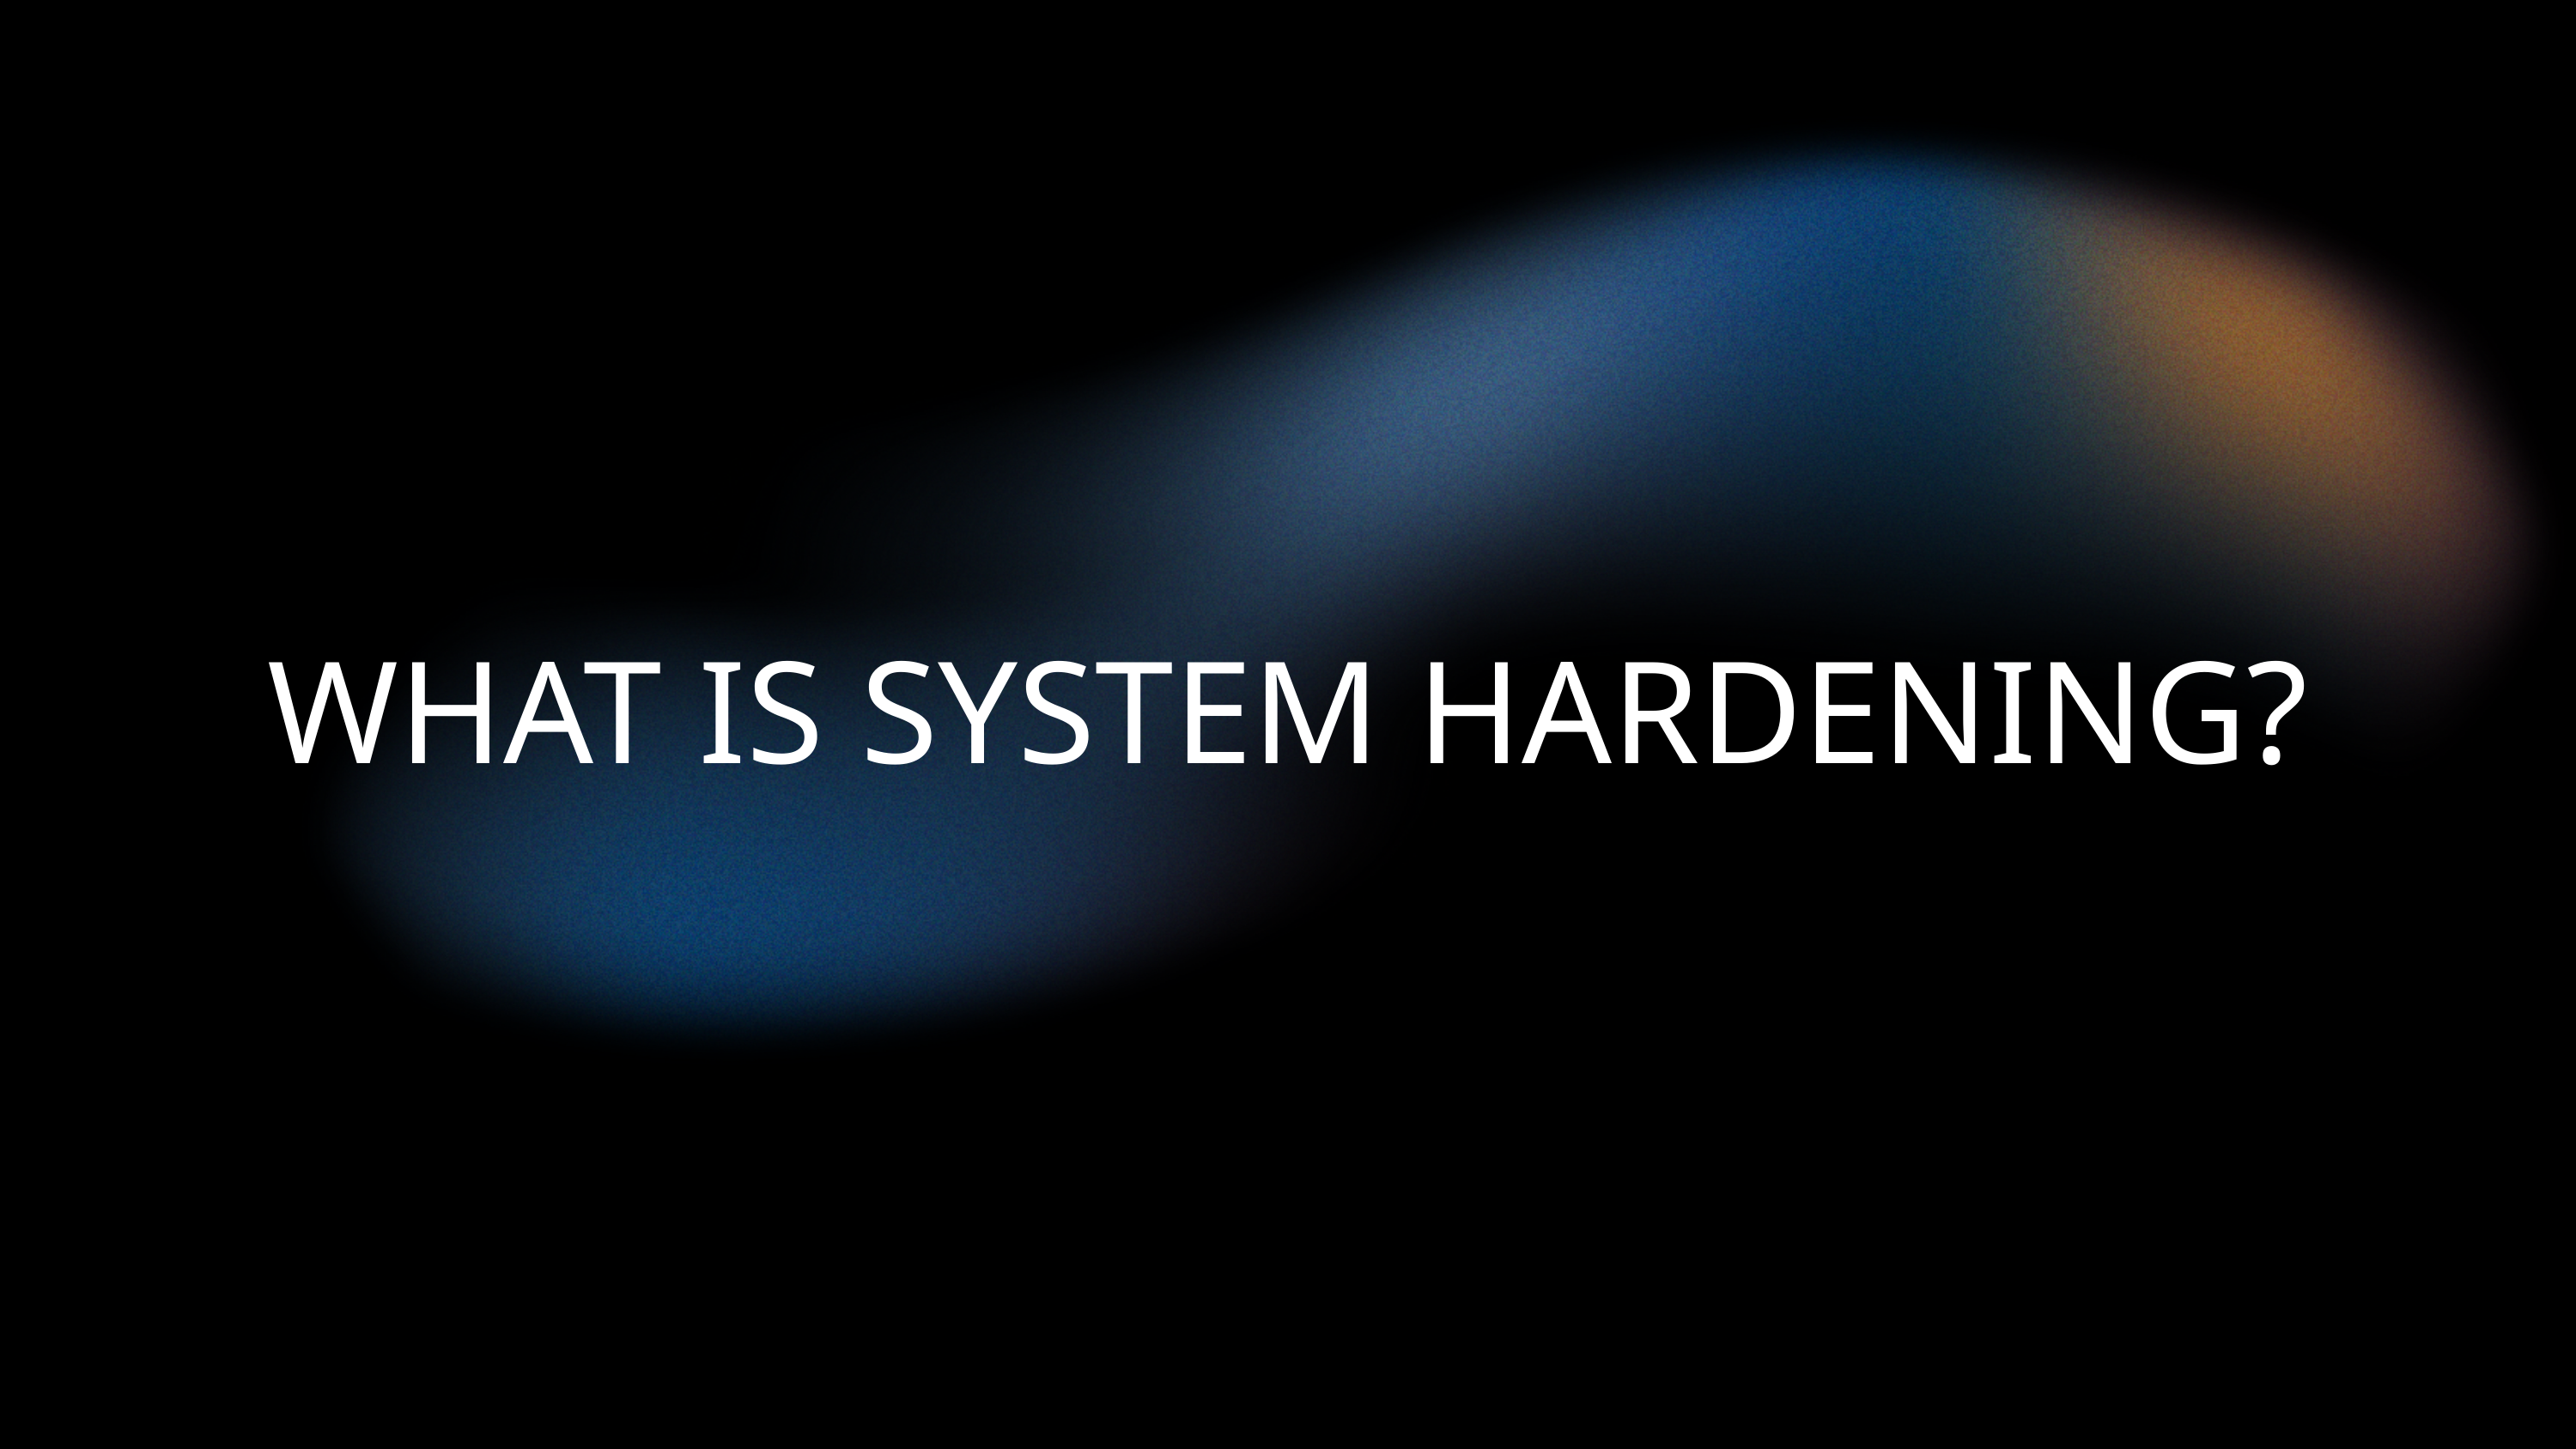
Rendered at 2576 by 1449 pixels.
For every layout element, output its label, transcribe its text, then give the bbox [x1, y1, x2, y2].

text_box WHAT IS SYSTEM HARDENING? [81, 650, 2495, 792]
text_box [289, 106, 2576, 1076]
